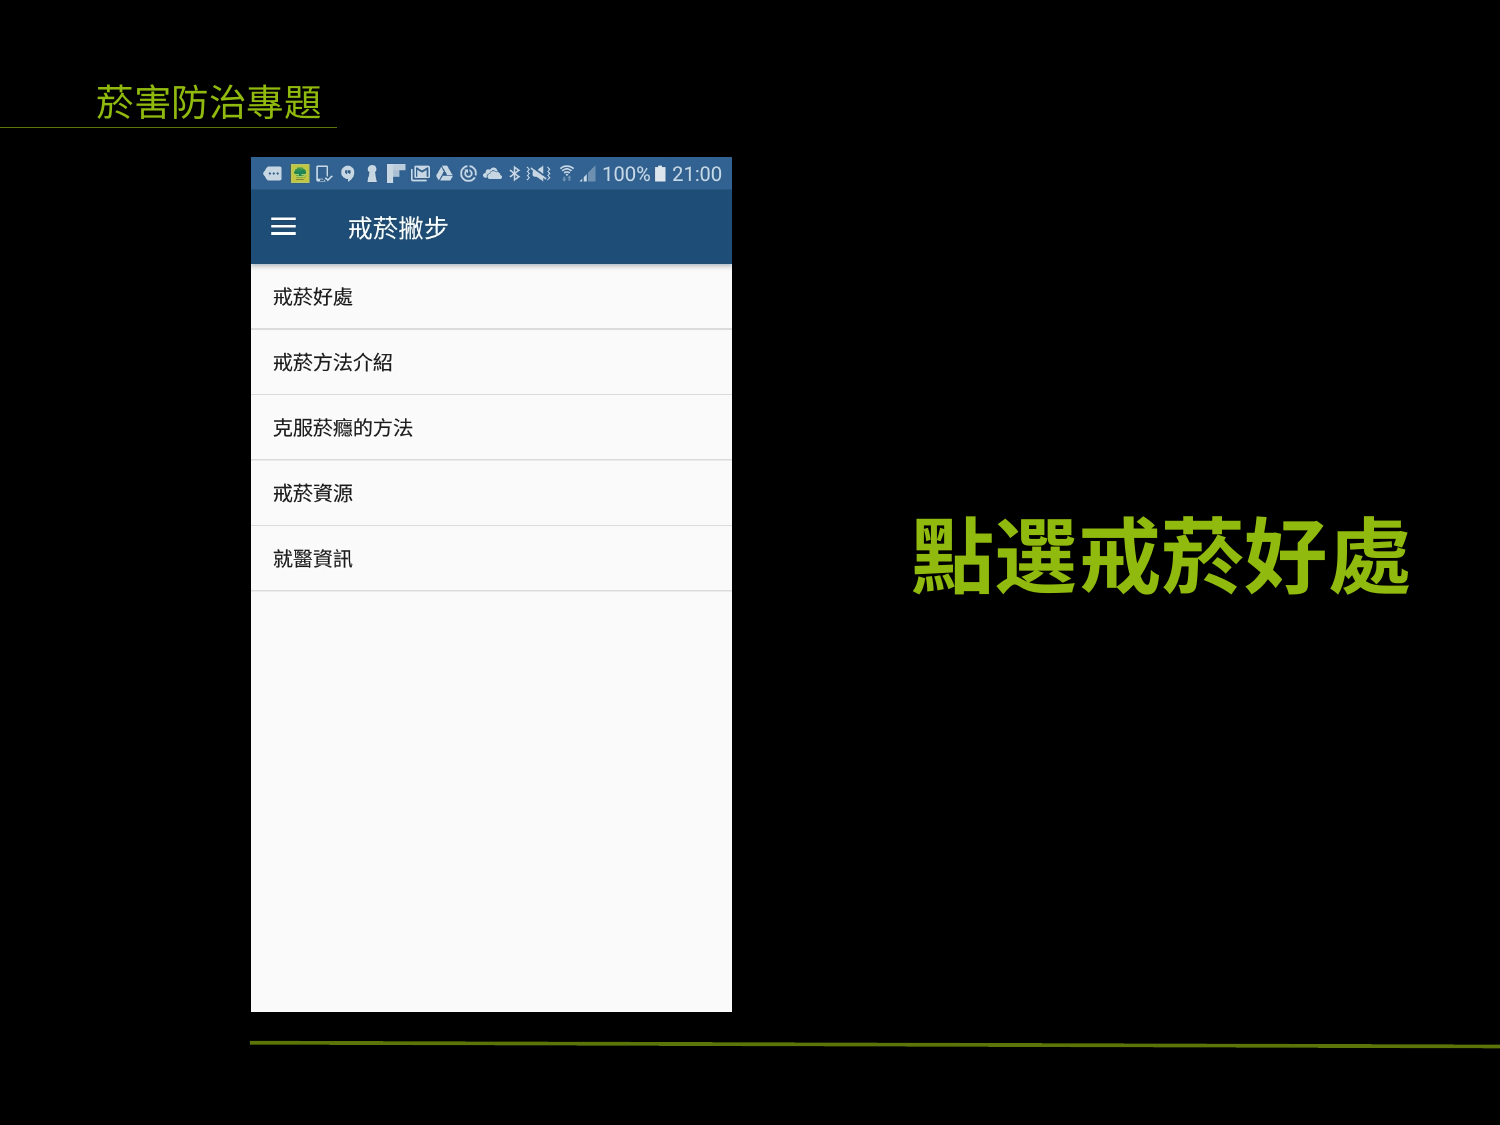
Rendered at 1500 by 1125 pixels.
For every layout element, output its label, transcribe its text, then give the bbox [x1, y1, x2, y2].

picture [251, 157, 733, 1012]
text_box 點選戒菸好處 [904, 496, 1419, 612]
